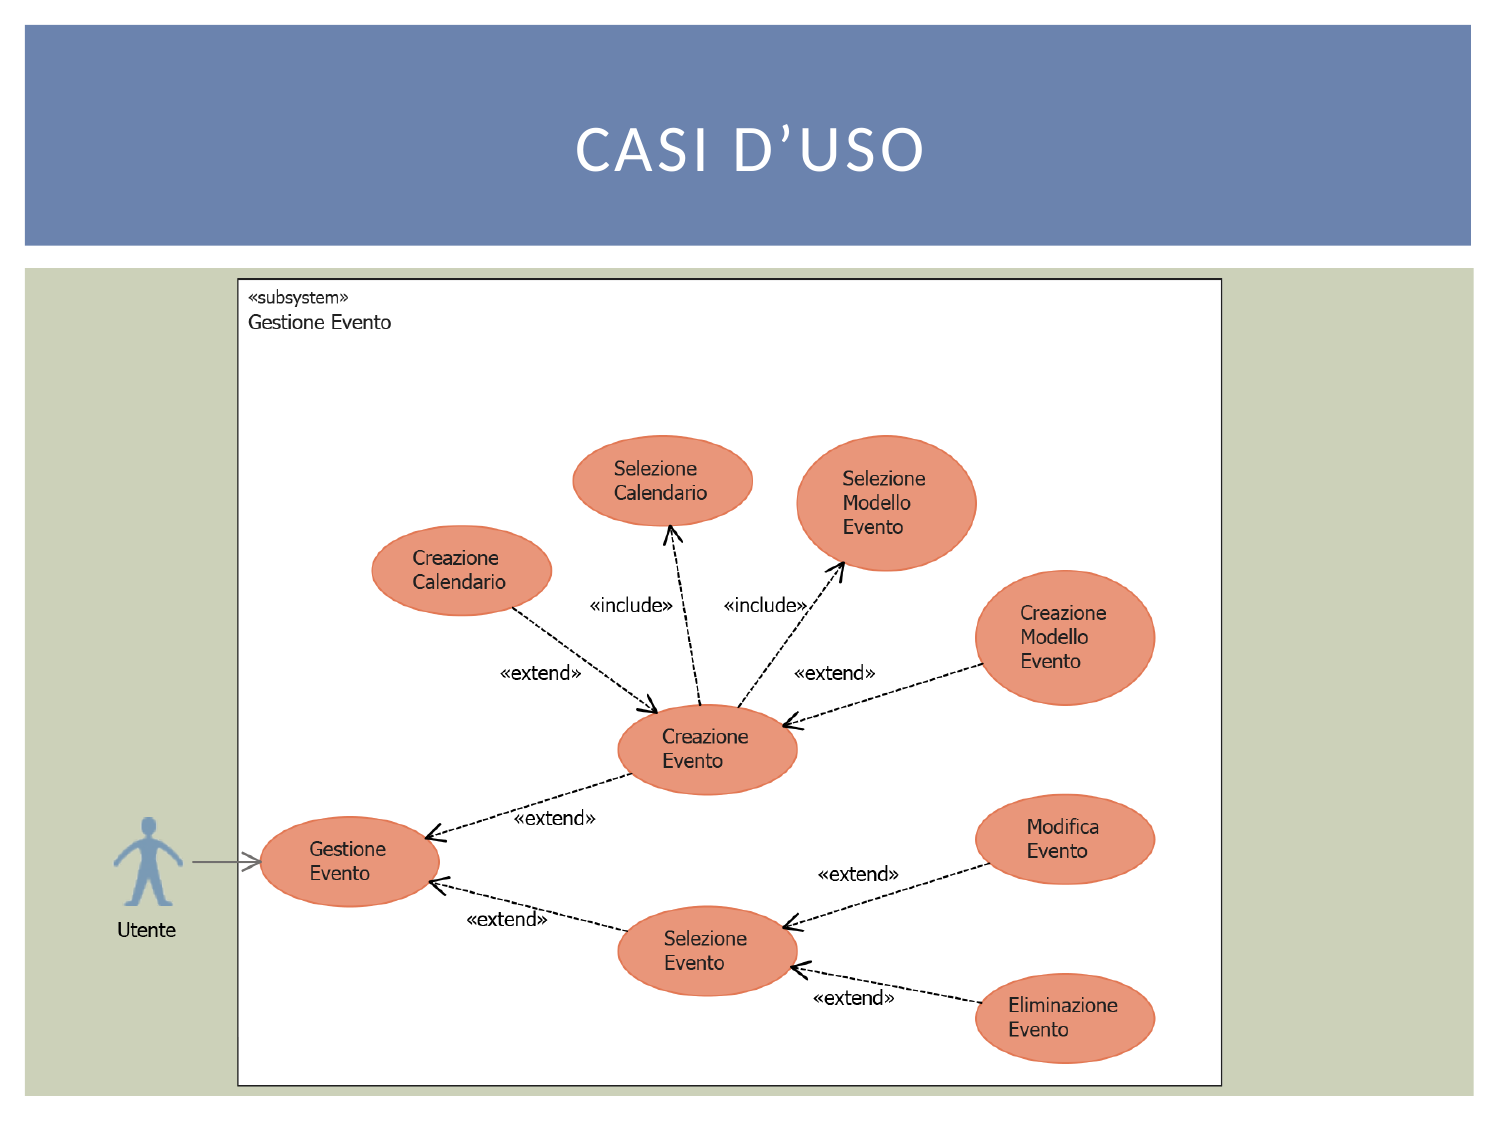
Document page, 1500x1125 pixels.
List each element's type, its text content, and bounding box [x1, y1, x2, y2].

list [111, 278, 1223, 1087]
title Casi d’uso [62, 58, 1438, 232]
